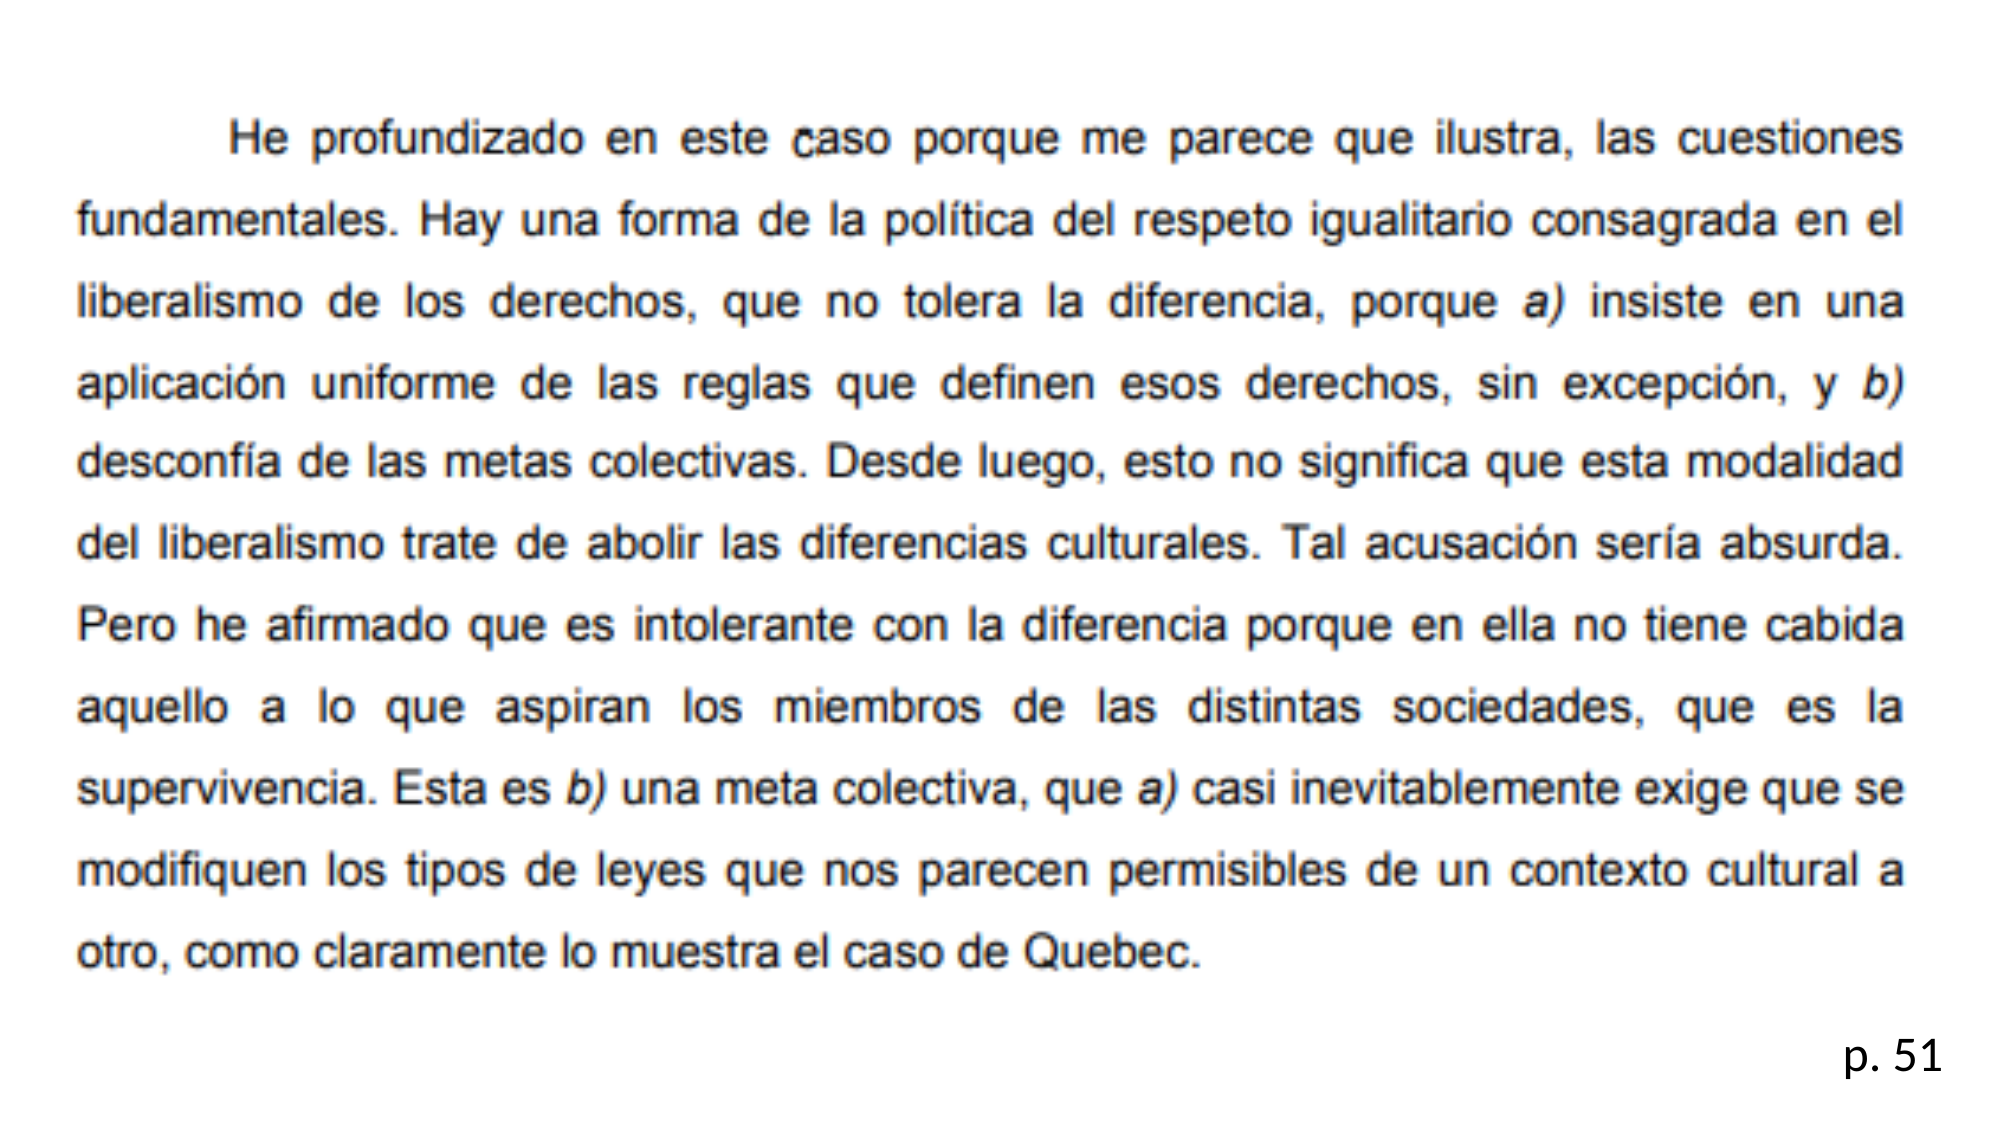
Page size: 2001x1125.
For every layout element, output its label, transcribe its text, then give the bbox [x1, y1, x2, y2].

picture [18, 98, 1971, 990]
text_box p. 51 [1827, 1014, 1971, 1089]
